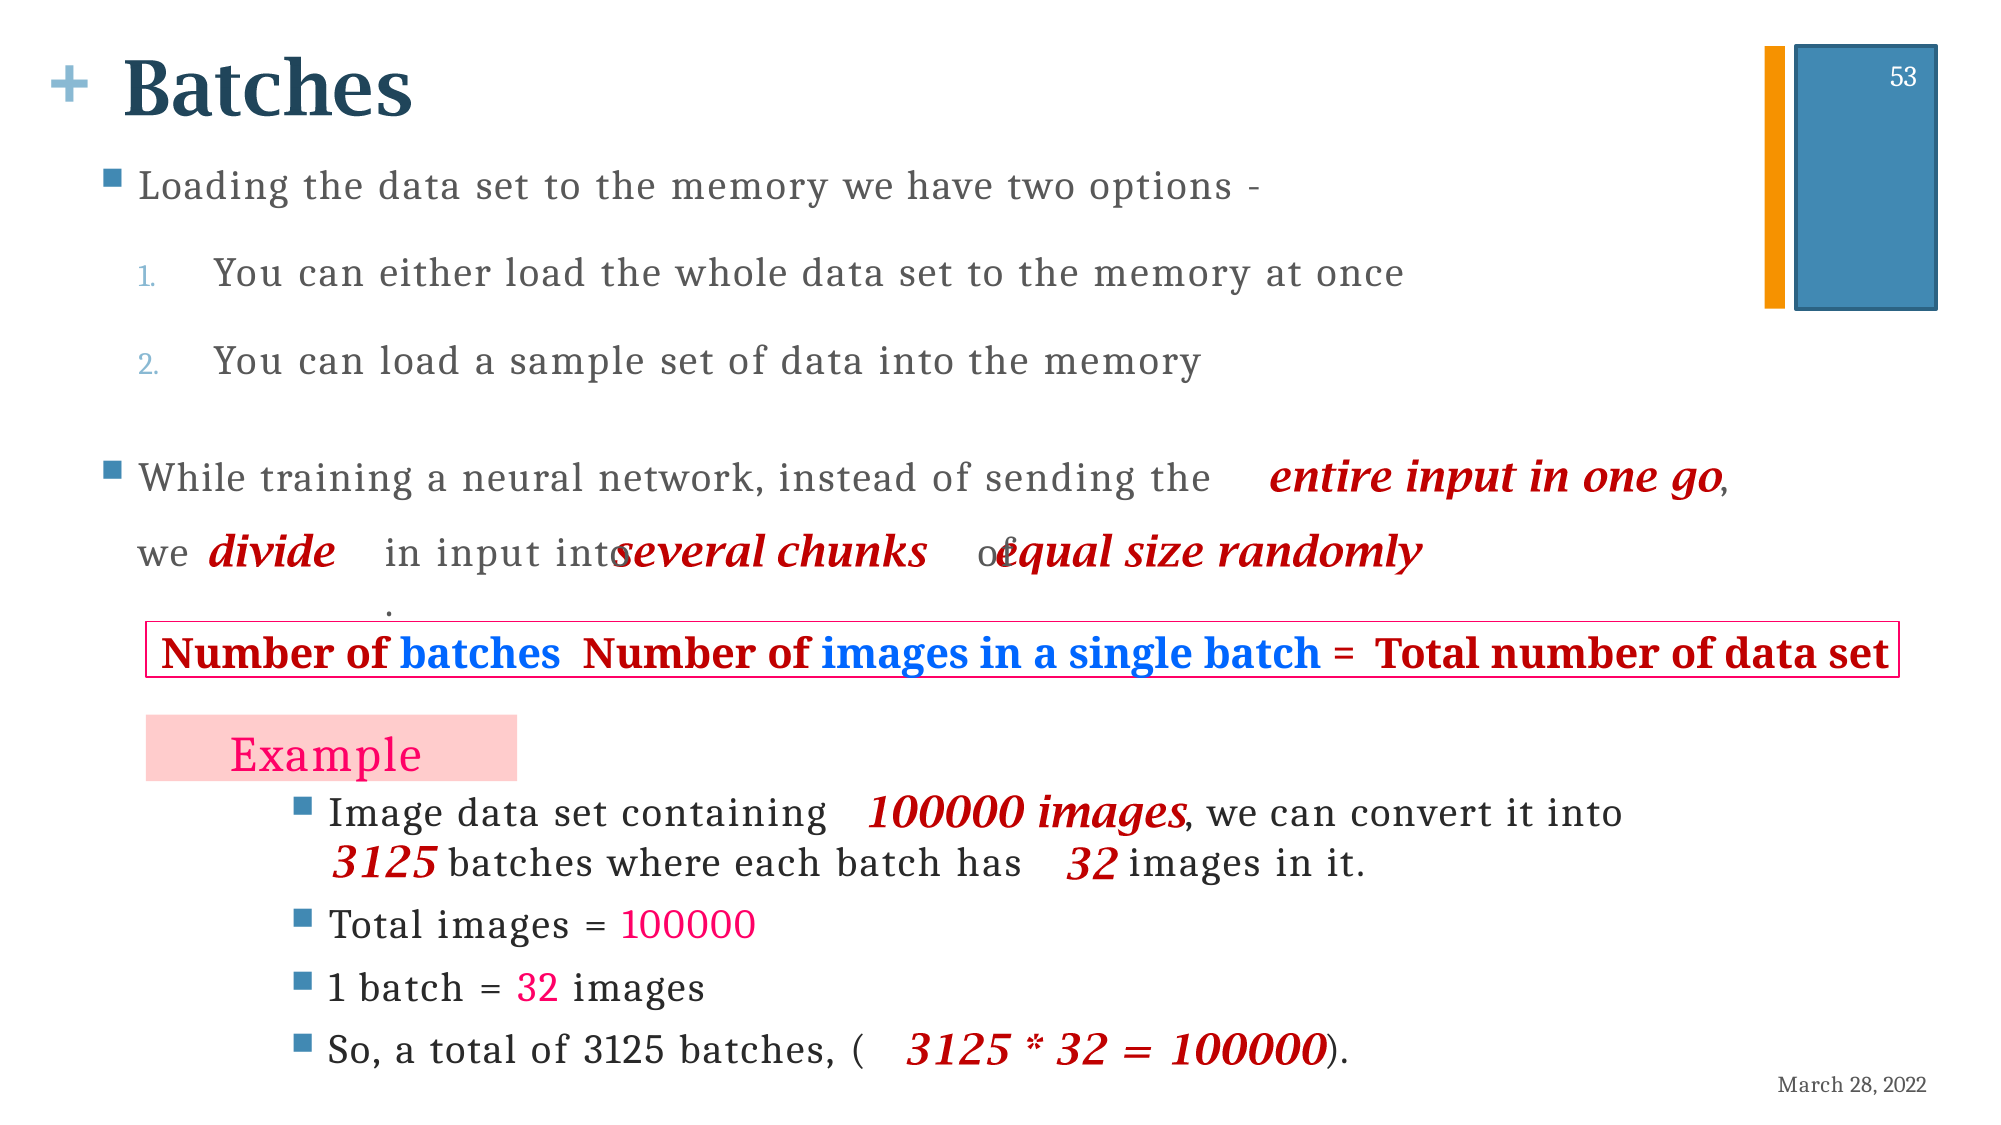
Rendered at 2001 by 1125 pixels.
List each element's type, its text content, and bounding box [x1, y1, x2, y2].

text_box Example [145, 714, 518, 782]
text_box Image data set containing [289, 782, 853, 835]
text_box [862, 786, 1210, 836]
text_box Number of batches Number of images in a single batch = Total number of data set [145, 621, 1899, 677]
text_box batches where each batch has [445, 832, 1052, 885]
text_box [902, 1024, 1351, 1074]
picture [1062, 838, 1143, 888]
text_box , we can convert it into images in it. [1126, 782, 1648, 885]
picture [1267, 451, 1741, 500]
text_box + [46, 32, 102, 125]
text_box Total images = 100000 1 batch = 32 images So, a total of 3125 batches, ( [289, 882, 905, 1073]
picture [206, 526, 355, 576]
text_box March 28, 2022 [1775, 1067, 1941, 1097]
picture [123, 43, 456, 132]
text_box [1764, 46, 1785, 309]
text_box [1793, 43, 1939, 312]
text_box Loading the data set to the memory we have two options - You can either load the whole data set to the memory at once You can load a sample set of data into the memory [98, 155, 1464, 383]
picture [611, 526, 961, 576]
picture [328, 836, 462, 886]
text_box While training a neural network, instead of sending the we in input into of . [98, 422, 1433, 625]
picture [992, 526, 1443, 576]
